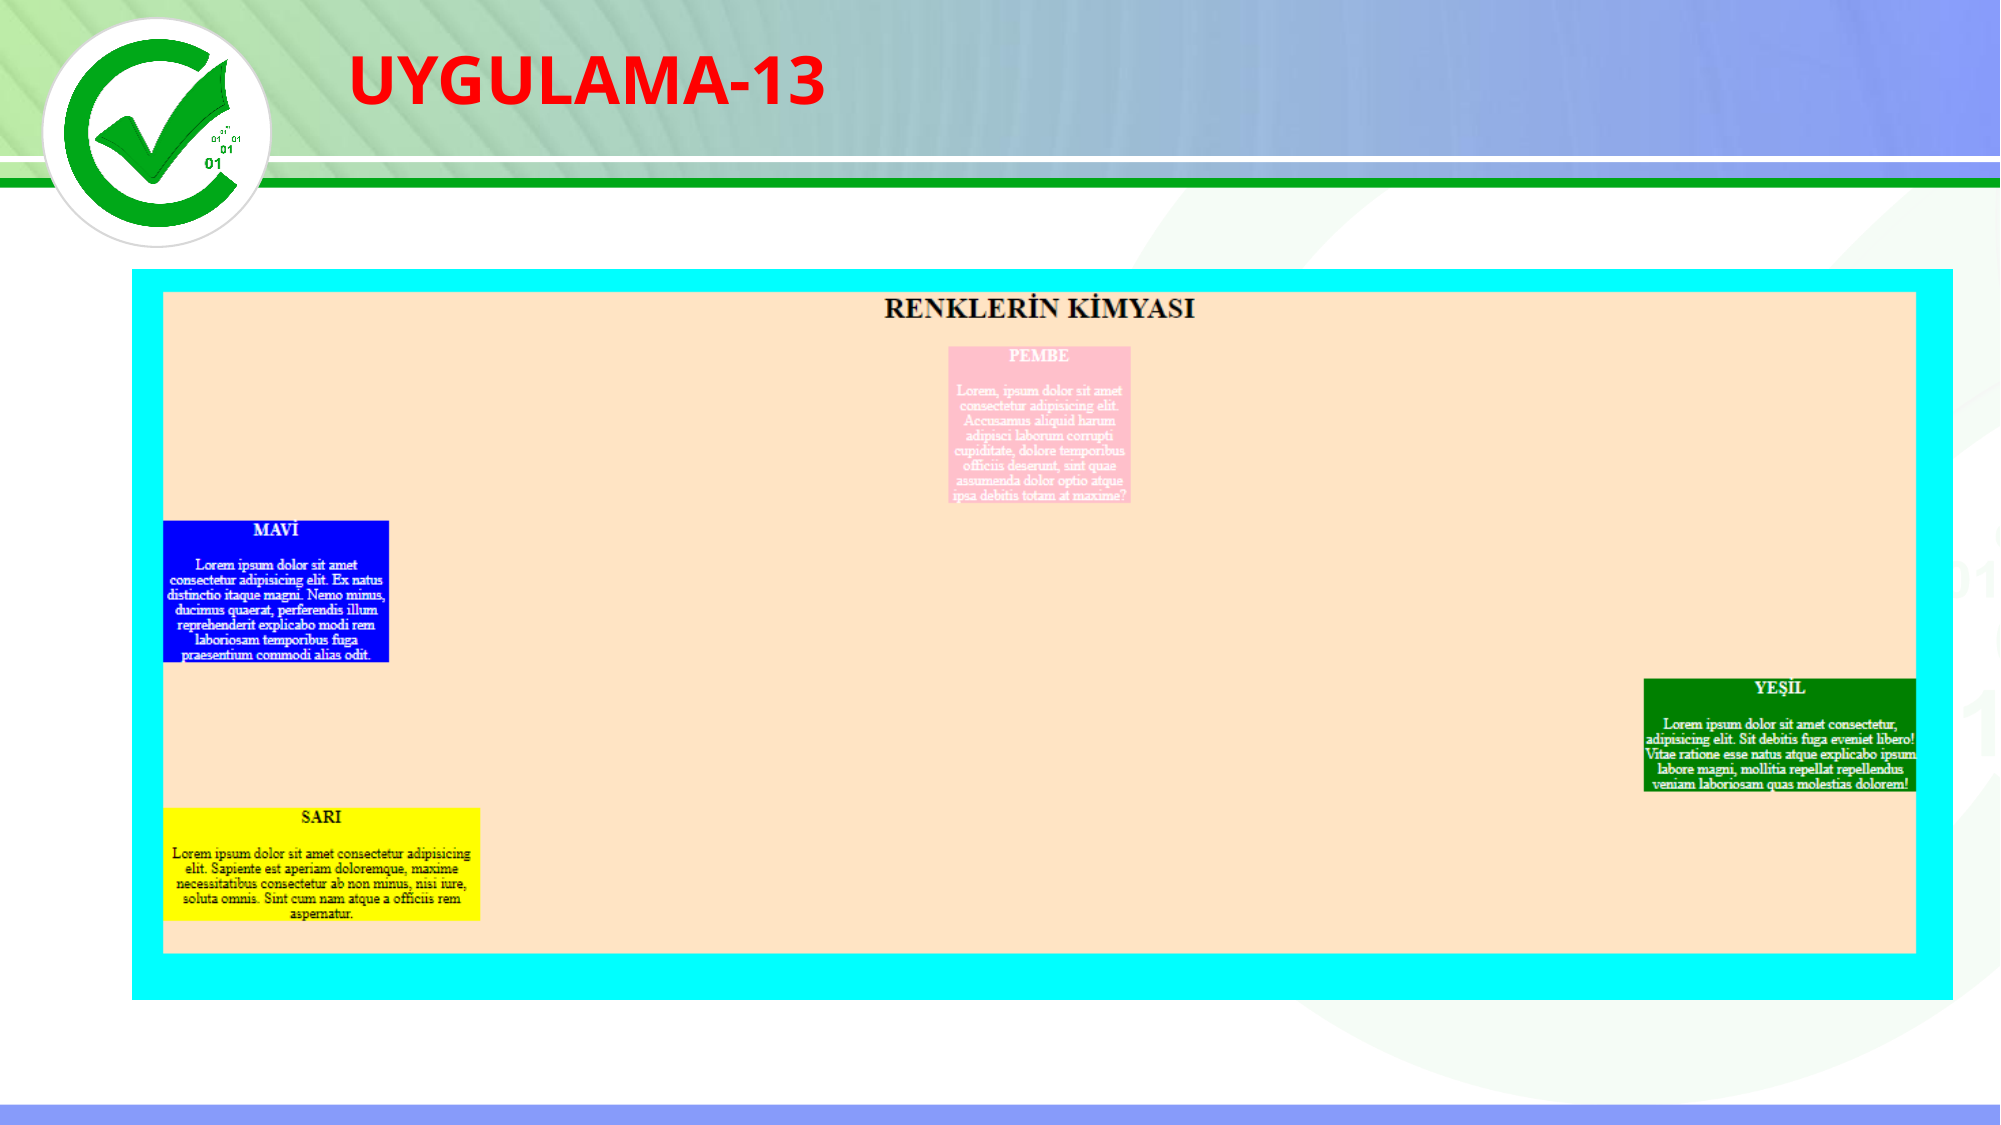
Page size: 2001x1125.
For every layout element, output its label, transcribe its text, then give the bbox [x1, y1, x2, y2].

picture [0, 0, 2001, 1105]
picture [0, 163, 50, 178]
list UYGULAMA-13 [294, 39, 1936, 148]
